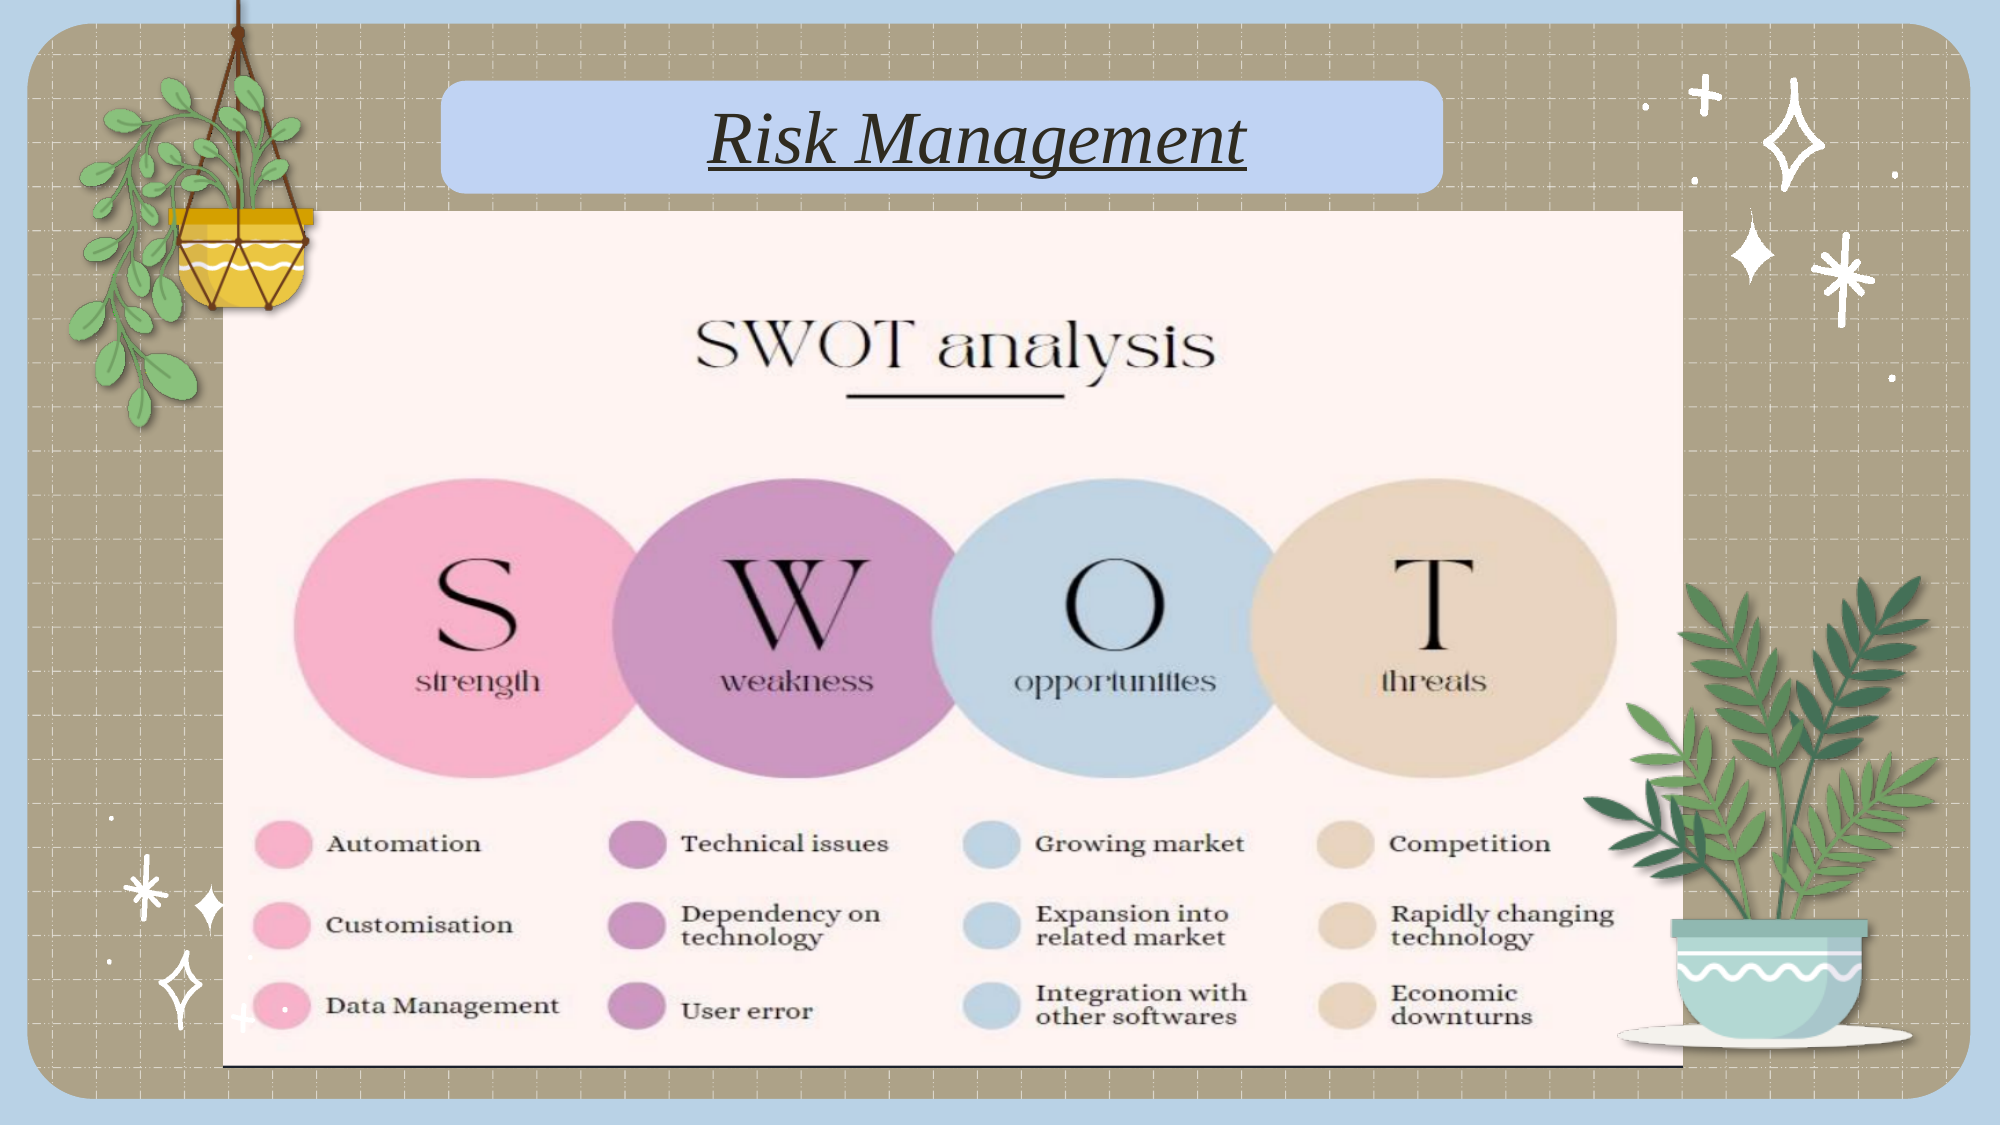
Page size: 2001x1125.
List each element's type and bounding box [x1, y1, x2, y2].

text_box [0, 0, 2000, 1125]
picture [68, 0, 1953, 1068]
